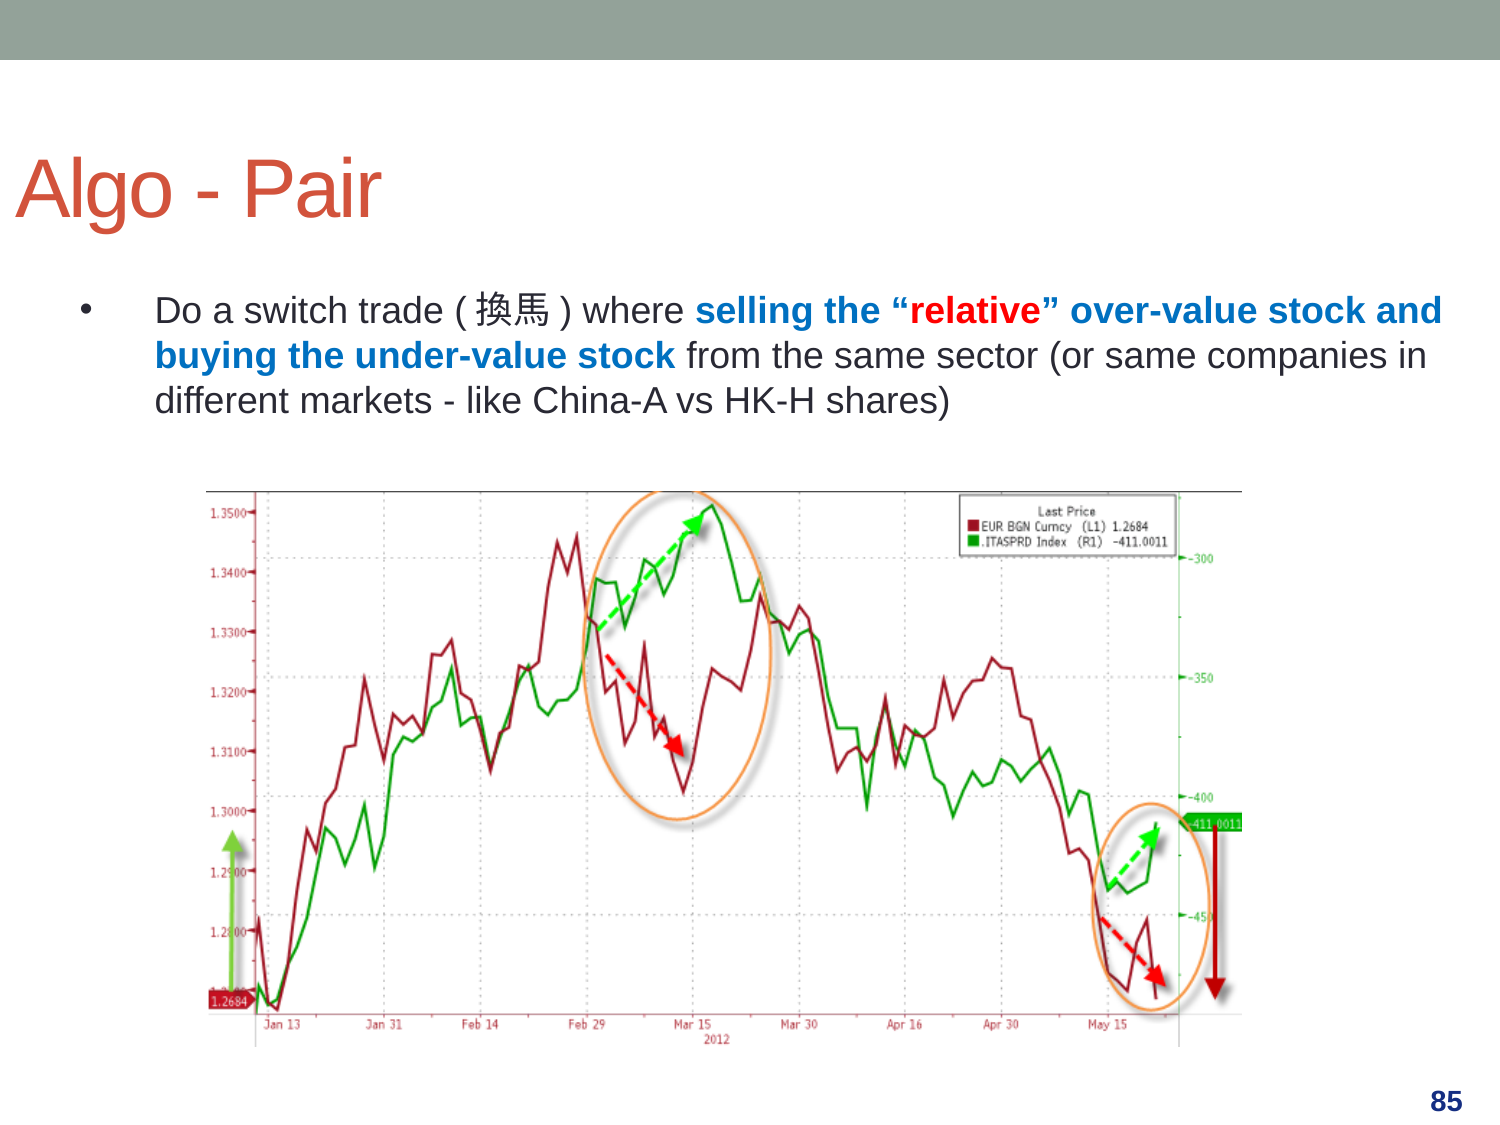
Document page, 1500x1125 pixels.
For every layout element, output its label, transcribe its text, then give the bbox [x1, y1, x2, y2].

picture [206, 491, 1243, 1048]
text_box Do a switch trade (換馬) where selling the “relative” over-value stock and buying the under-value stock from the same sector (or same companies in different markets - like China-A vs HK-H shares) [64, 278, 1483, 1047]
text_box Algo - Pair [0, 101, 1325, 266]
slide_number 85 [1415, 1070, 1499, 1125]
